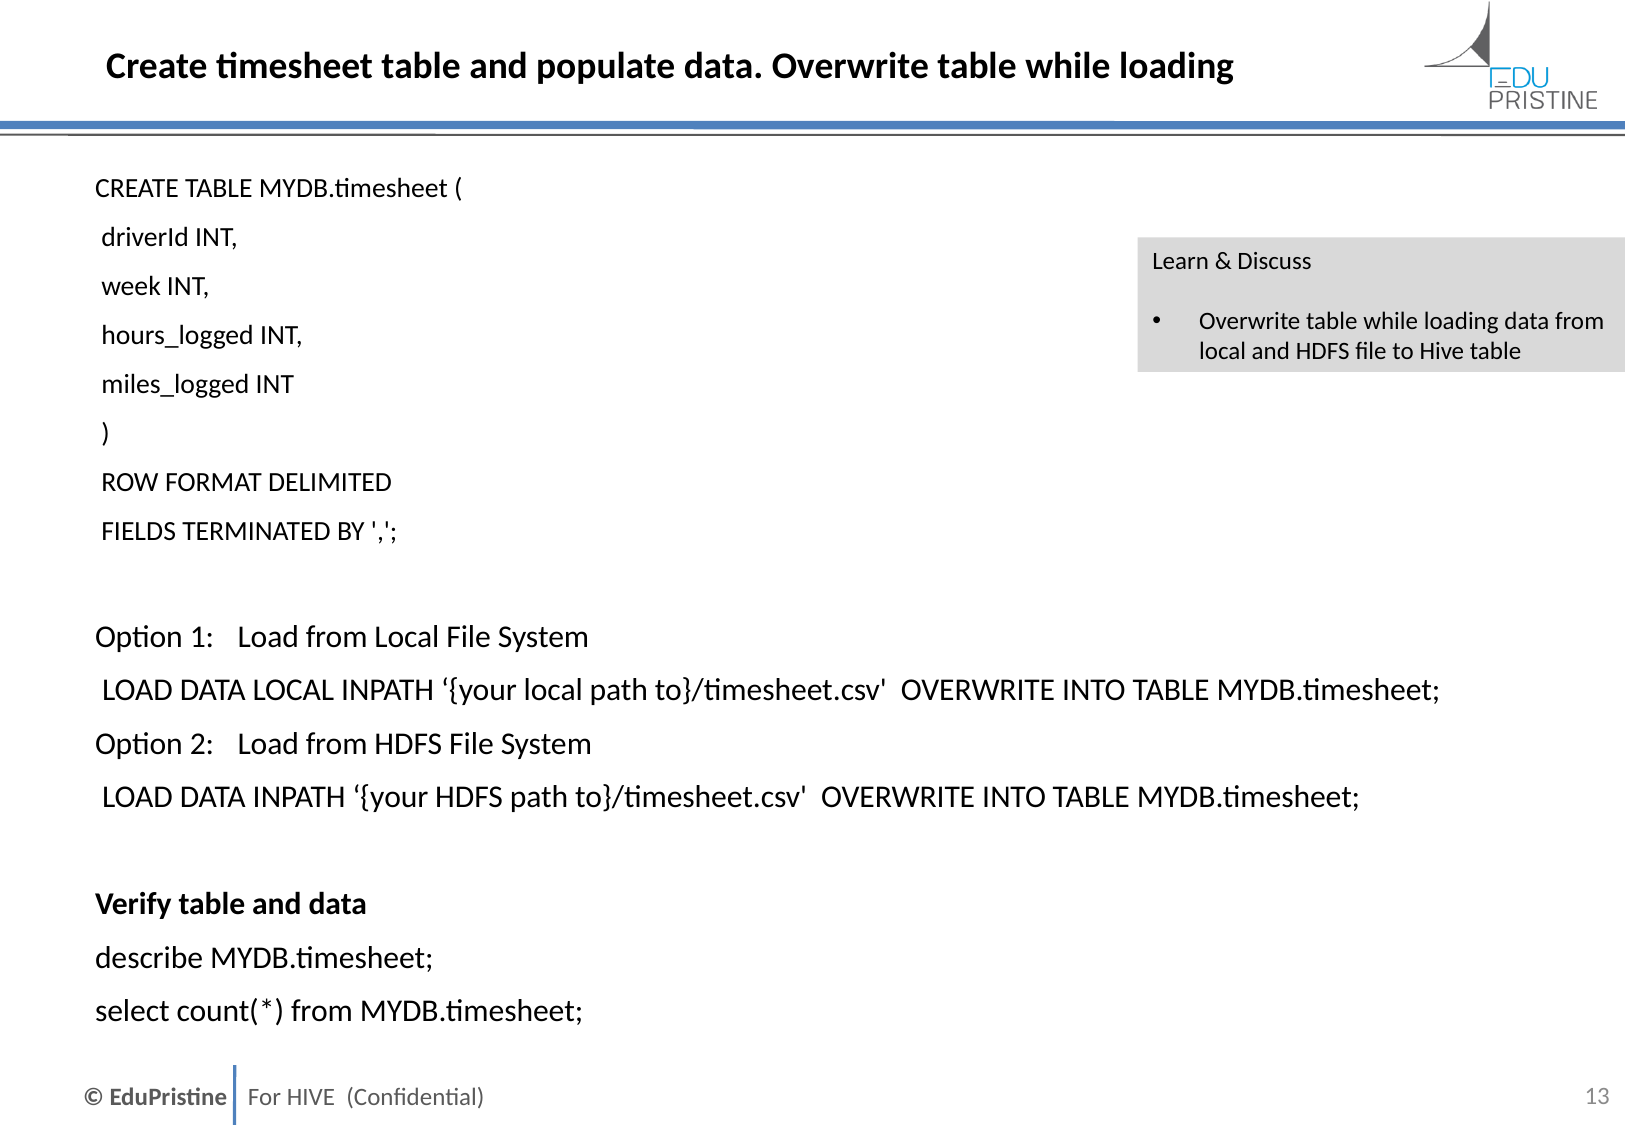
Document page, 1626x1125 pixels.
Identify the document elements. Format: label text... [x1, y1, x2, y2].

slide_number 12 [1543, 1065, 1625, 1125]
picture [1424, 1, 1597, 109]
text_box Learn & Discuss Overwrite table while loading data from local and HDFS file to Hive table [1137, 237, 1625, 372]
list CREATE TABLE MYDB.timesheet ( driverId INT, week INT, hours_logged INT, miles_logged INT ) ROW FORMAT DELIMITED FIELDS TERMINATED BY ','; Option 1: Load from Local File System LOAD DATA LOCAL INPATH ‘{your local path to}/timesheet.csv' OVERWRITE INTO TABLE MYDB.timesheet; Option 2: Load from HDFS File System LOAD DATA INPATH ‘{your HDFS path to}/timesheet.csv' OVERWRITE INTO TABLE MYDB.timesheet; Verify table and data describe MYDB.timesheet; select count(*) from MYDB.timesheet; [87, 162, 1550, 1038]
text_box Create timesheet table and populate data. Overwrite table while loading [91, 34, 1251, 94]
